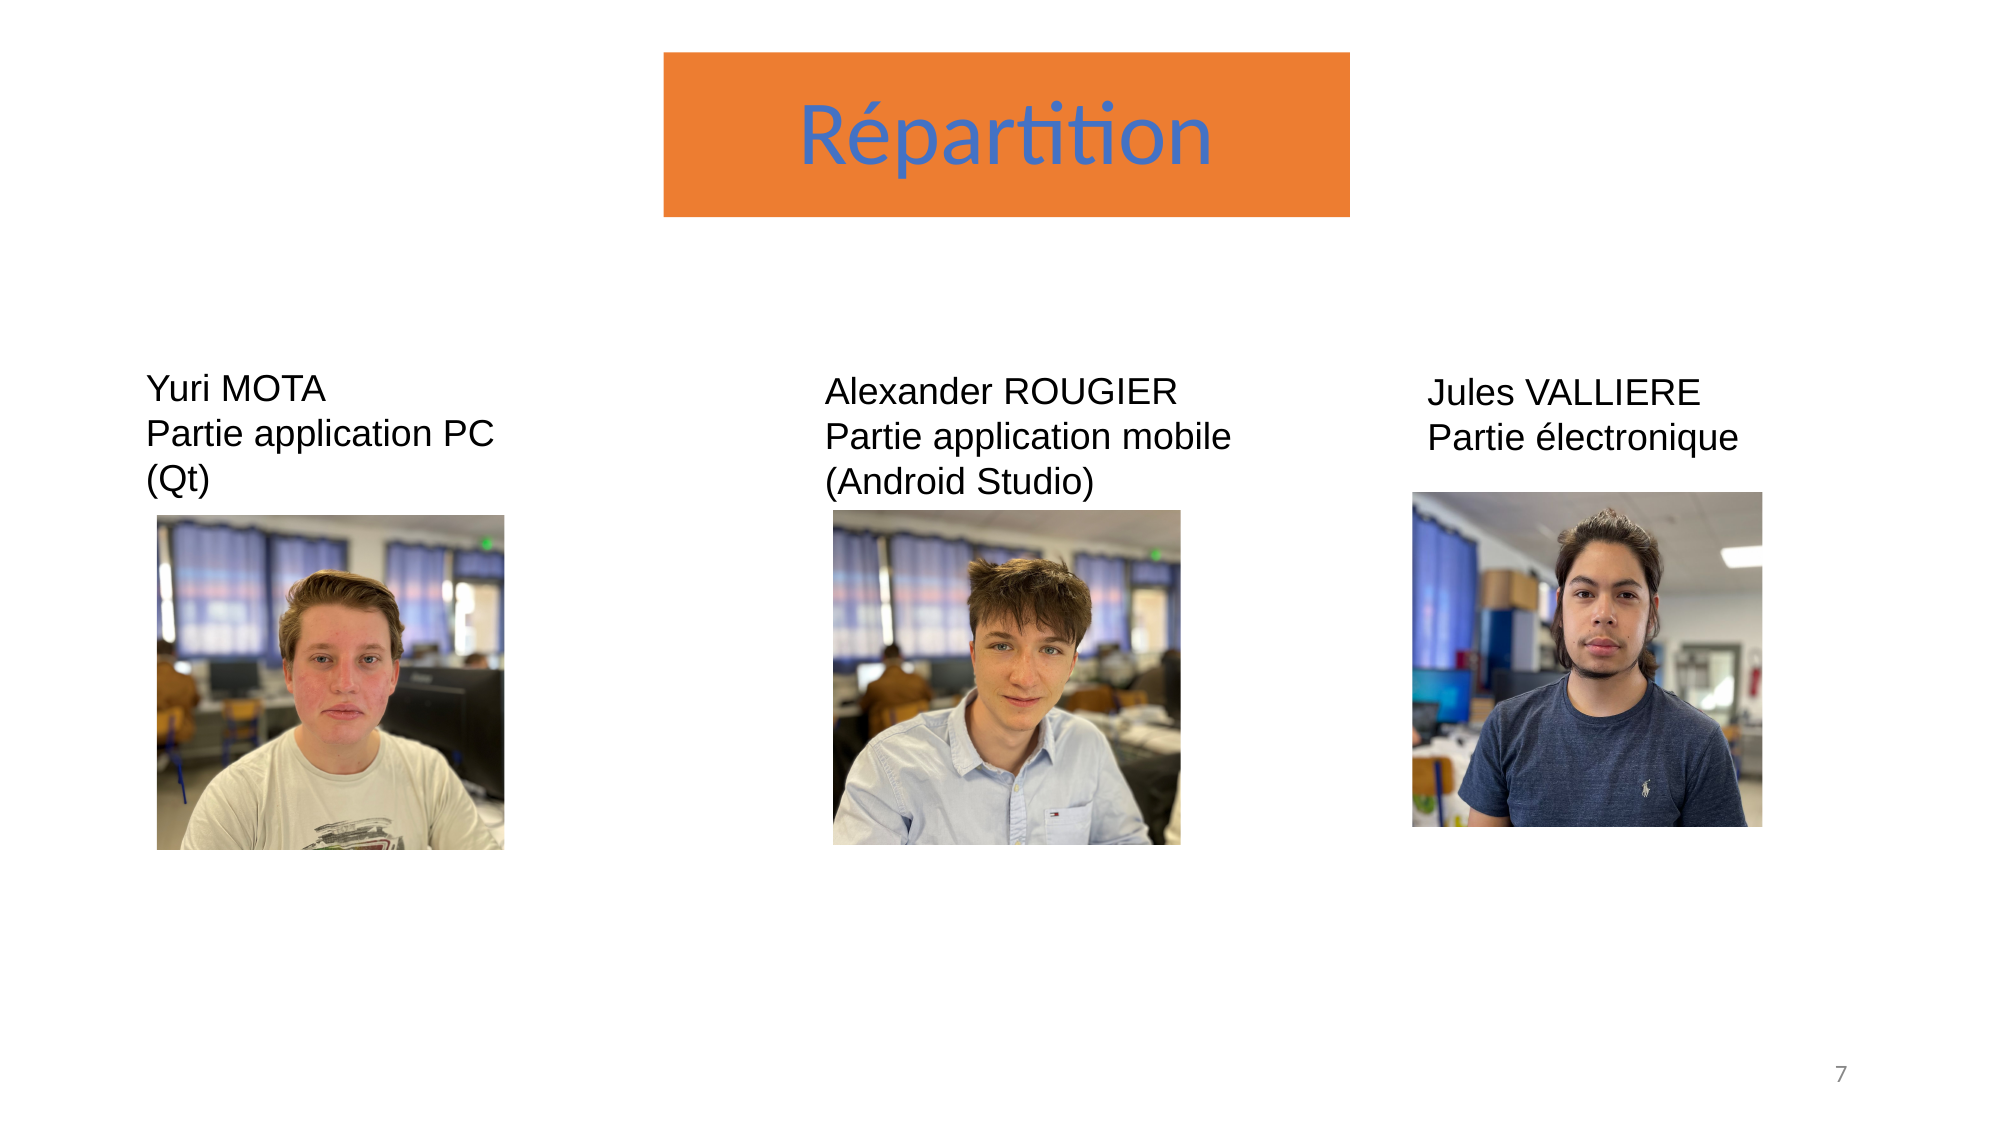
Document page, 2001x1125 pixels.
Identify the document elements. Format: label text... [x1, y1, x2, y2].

picture [1412, 492, 1763, 827]
text_box Alexander ROUGIER Partie application mobile (Android Studio) [809, 359, 1249, 545]
text_box Yuri MOTA Partie application PC (Qt) [130, 356, 571, 567]
text_box Jules VALLIERE Partie électronique [1412, 360, 1852, 546]
slide_number ‹#› [1412, 1042, 1863, 1103]
title Répartition [663, 52, 1350, 218]
picture [156, 515, 505, 851]
picture [832, 509, 1181, 845]
